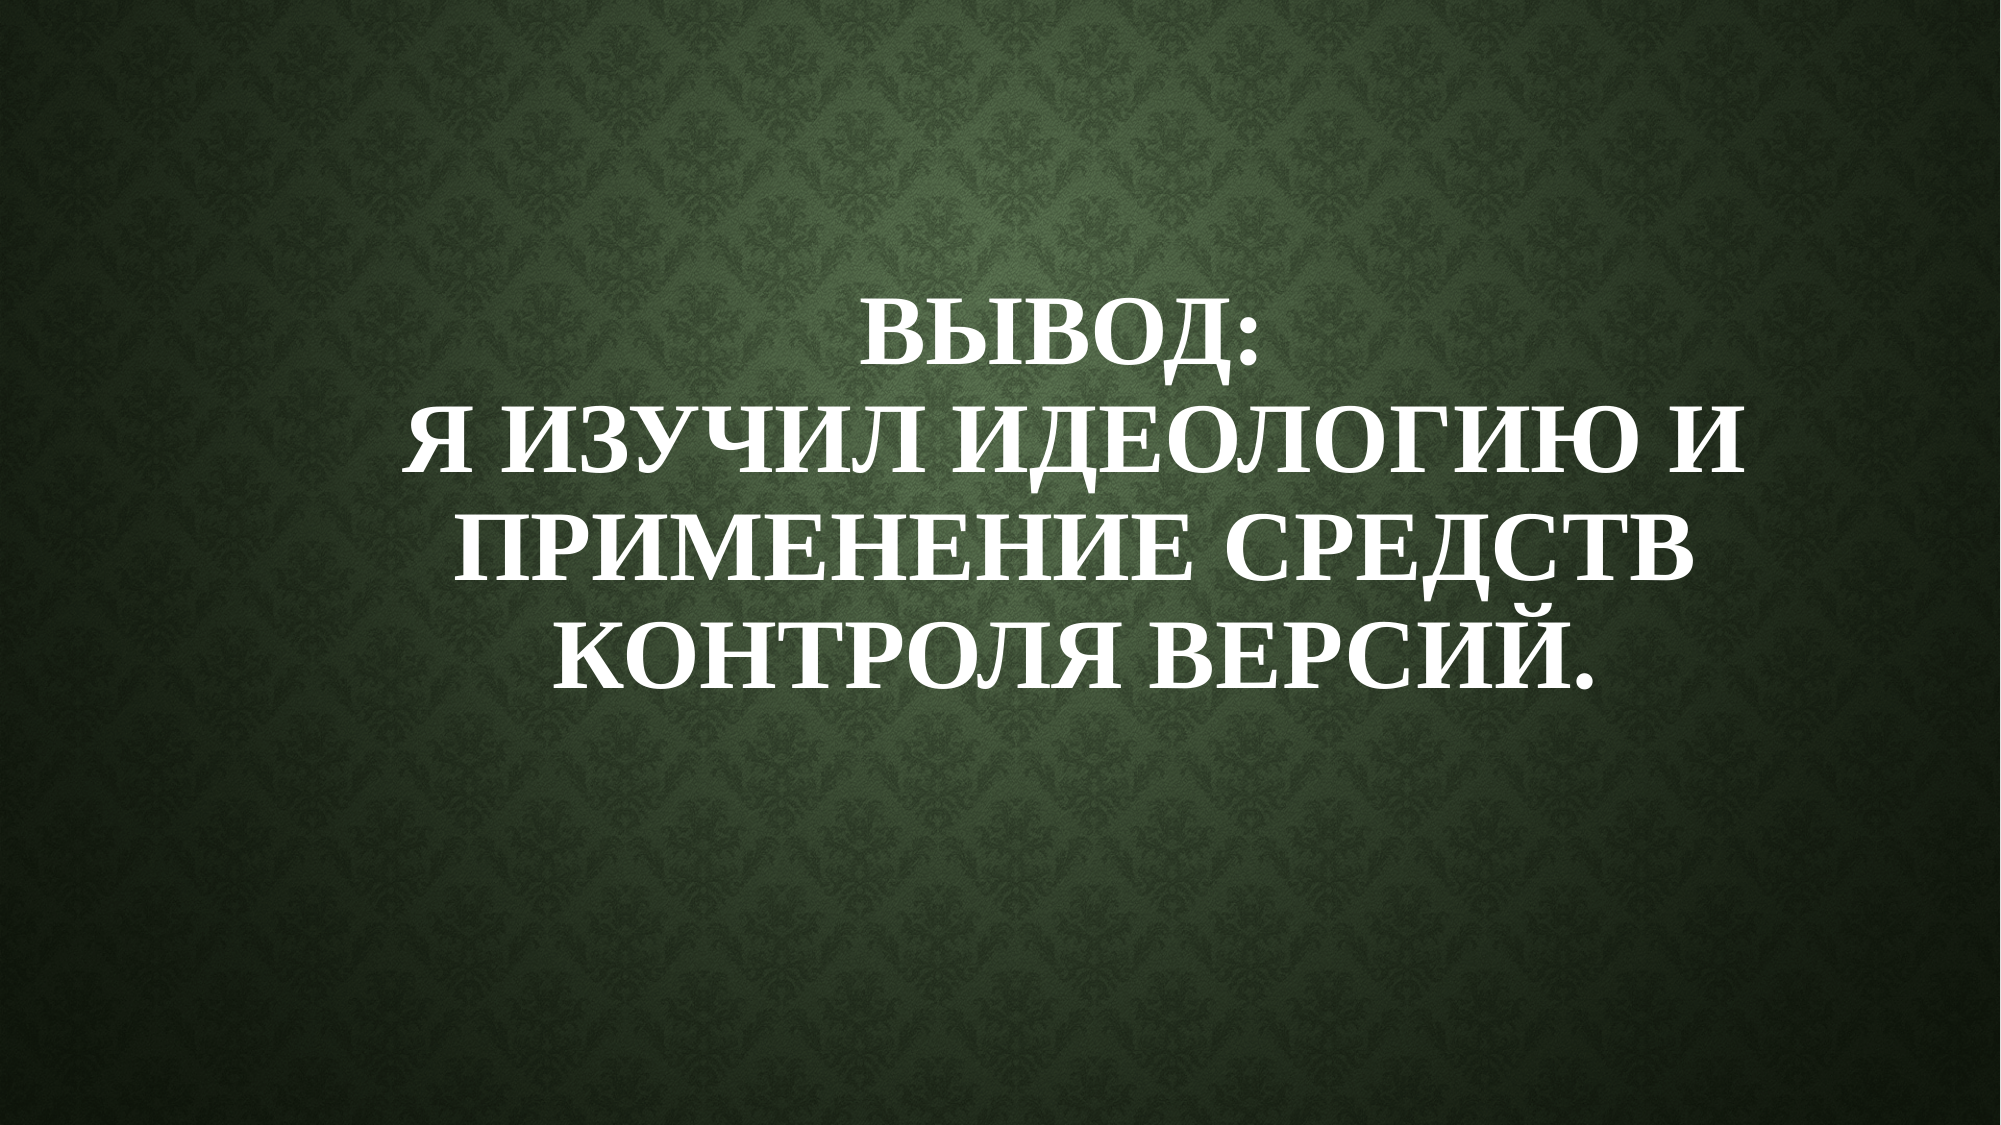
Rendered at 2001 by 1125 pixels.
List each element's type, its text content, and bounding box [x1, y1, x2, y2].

title Вывод: Я изучил идеологию и применение средств контроля версий. [149, 99, 1926, 1009]
